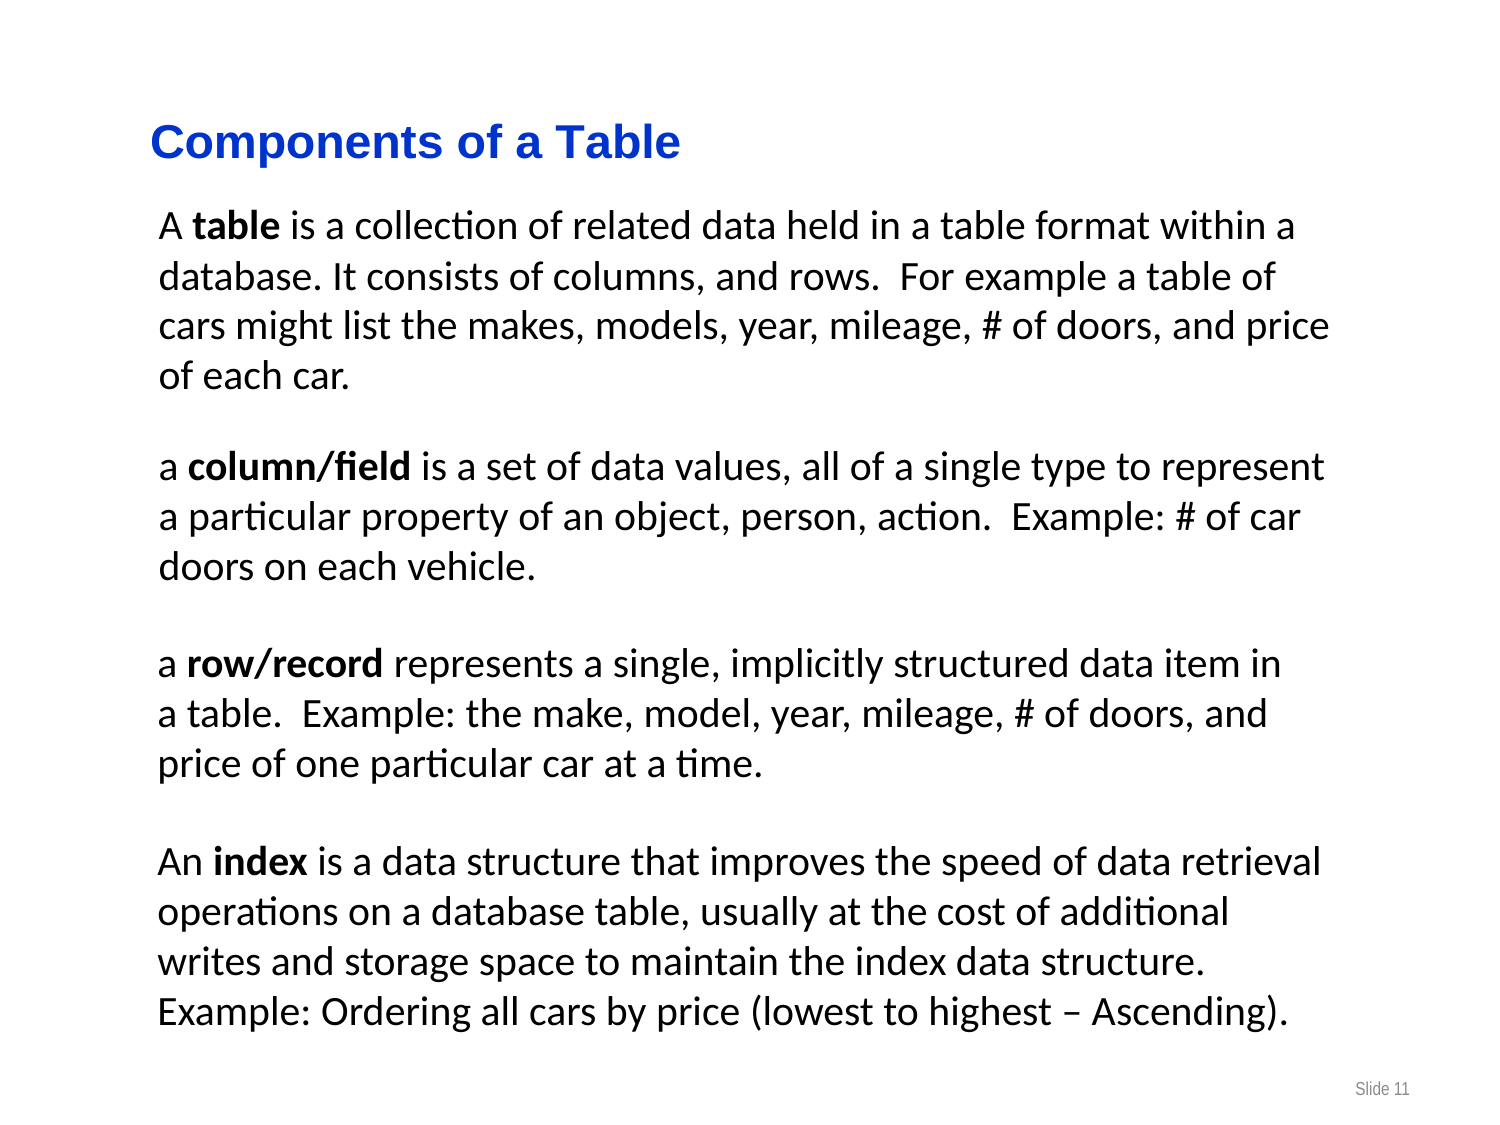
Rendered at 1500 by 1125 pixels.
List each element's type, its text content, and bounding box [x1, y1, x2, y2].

slide_number Slide 11 [1074, 1042, 1425, 1103]
text_box a row/record represents a single, implicitly structured data item in a table. Example: the make, model, year, mileage, # of doors, and price of one particular car at a time. [142, 628, 1356, 794]
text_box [149, 113, 1309, 191]
text_box An index is a data structure that improves the speed of data retrieval operations on a database table, usually at the cost of additional writes and storage space to maintain the index data structure. Example: Ordering all cars by price (lowest to highest – Ascending). [142, 826, 1356, 1042]
text_box A table is a collection of related data held in a table format within a database. It consists of columns, and rows. For example a table of cars might list the makes, models, year, mileage, # of doors, and price of each car. [143, 190, 1357, 406]
text_box a column/field is a set of data values, all of a single type to represent a particular property of an object, person, action. Example: # of car doors on each vehicle. [143, 431, 1357, 597]
